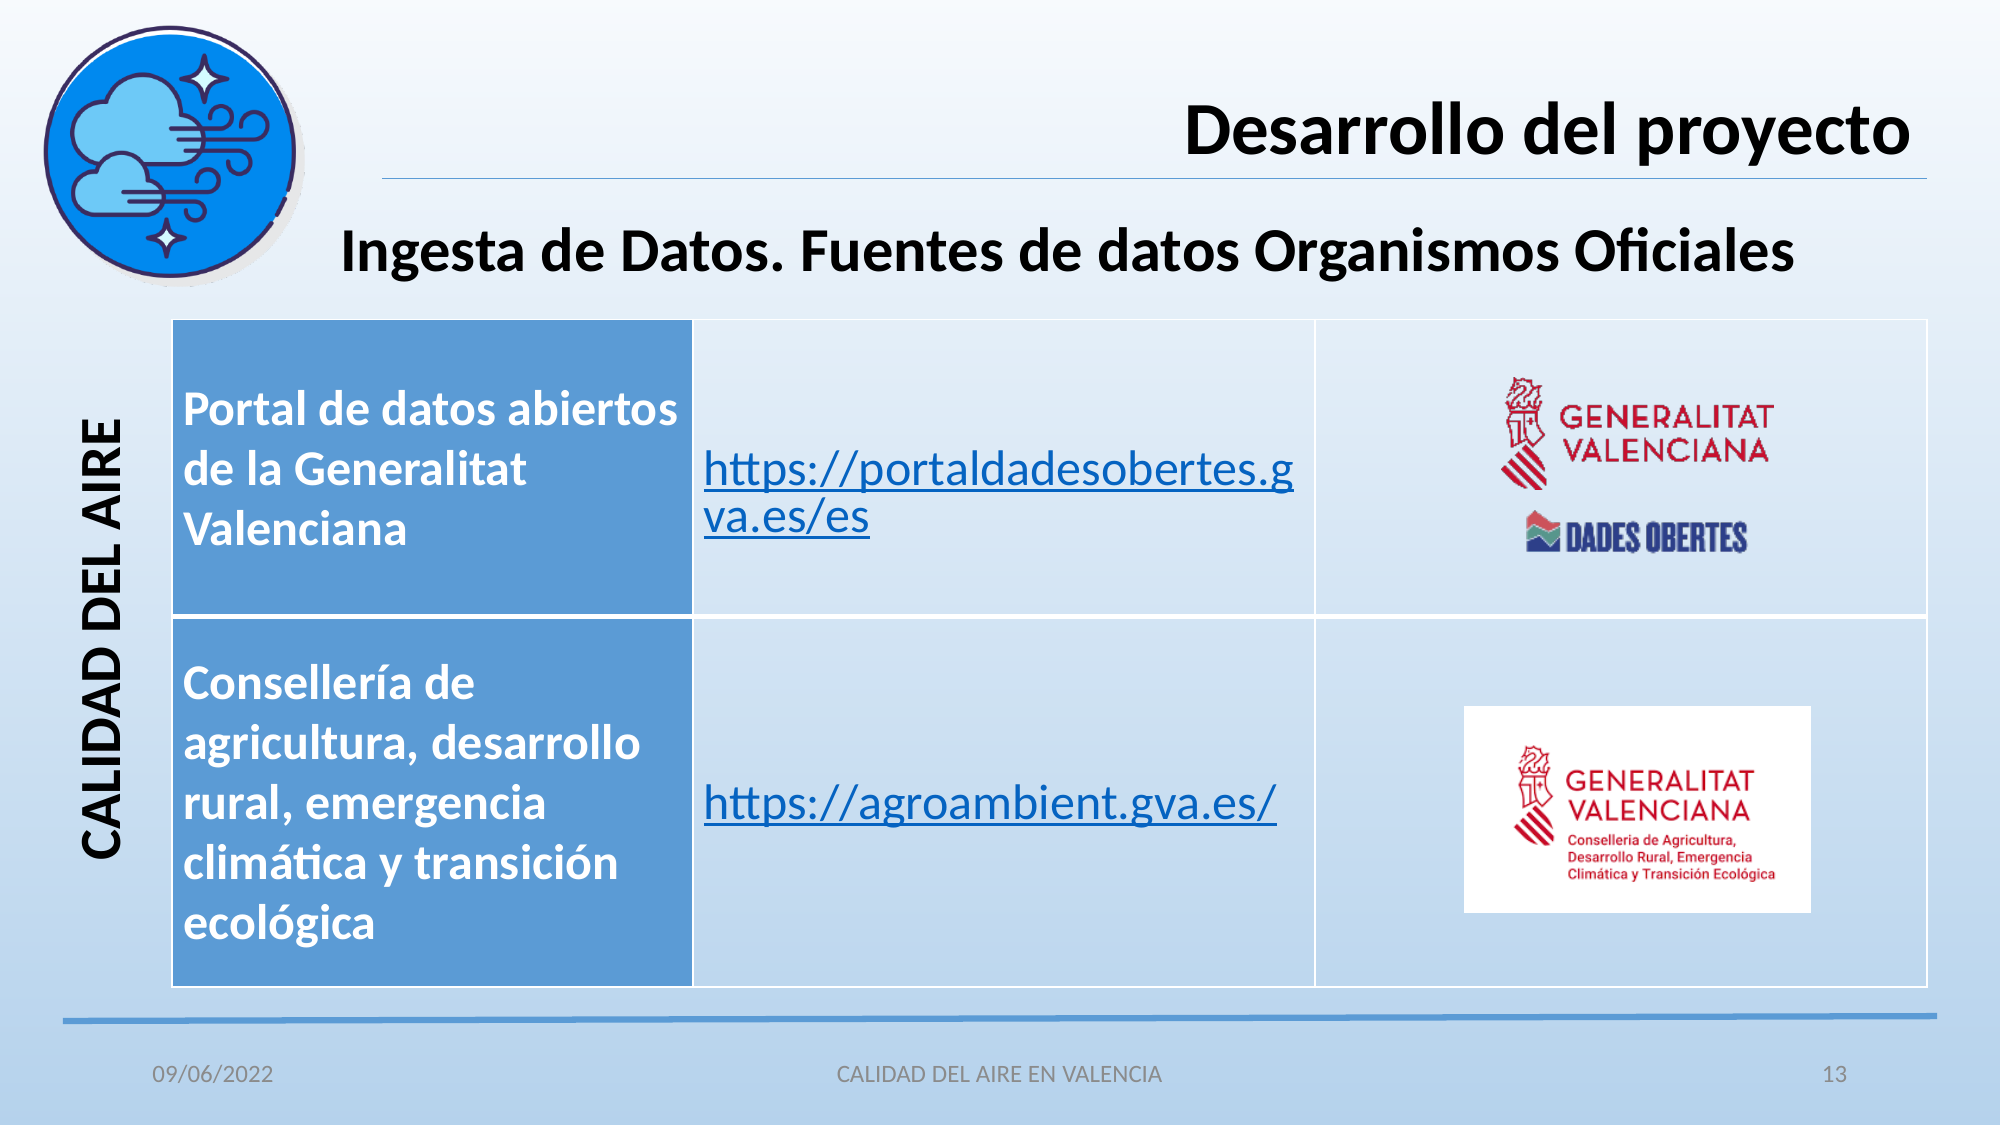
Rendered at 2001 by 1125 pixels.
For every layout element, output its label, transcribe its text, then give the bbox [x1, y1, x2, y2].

table_header Portal de datos abiertos de la Generalitat Valenciana [173, 320, 692, 614]
footer CALIDAD DEL AIRE EN VALENCIA [662, 1042, 1338, 1103]
picture [1464, 706, 1811, 913]
table_header [1316, 320, 1926, 614]
table_cell [1316, 619, 1926, 986]
slide_number 13 [1412, 1042, 1863, 1103]
text_box Ingesta de Datos. Fuentes de datos Organismos Oficiales [325, 201, 1819, 292]
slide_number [137, 1042, 588, 1103]
text_box CALIDAD DEL AIRE [55, 403, 140, 875]
text_box Desarrollo del proyecto [815, 72, 1927, 178]
table_cell https://agroambient.gva.es/ [694, 619, 1314, 986]
table_cell Consellería de agricultura, desarrollo rural, emergencia climática y transición ecológica [173, 619, 692, 986]
picture [37, 19, 313, 295]
table_header https://portaldadesobertes.gva.es/es [694, 320, 1314, 614]
picture [1492, 377, 1783, 581]
